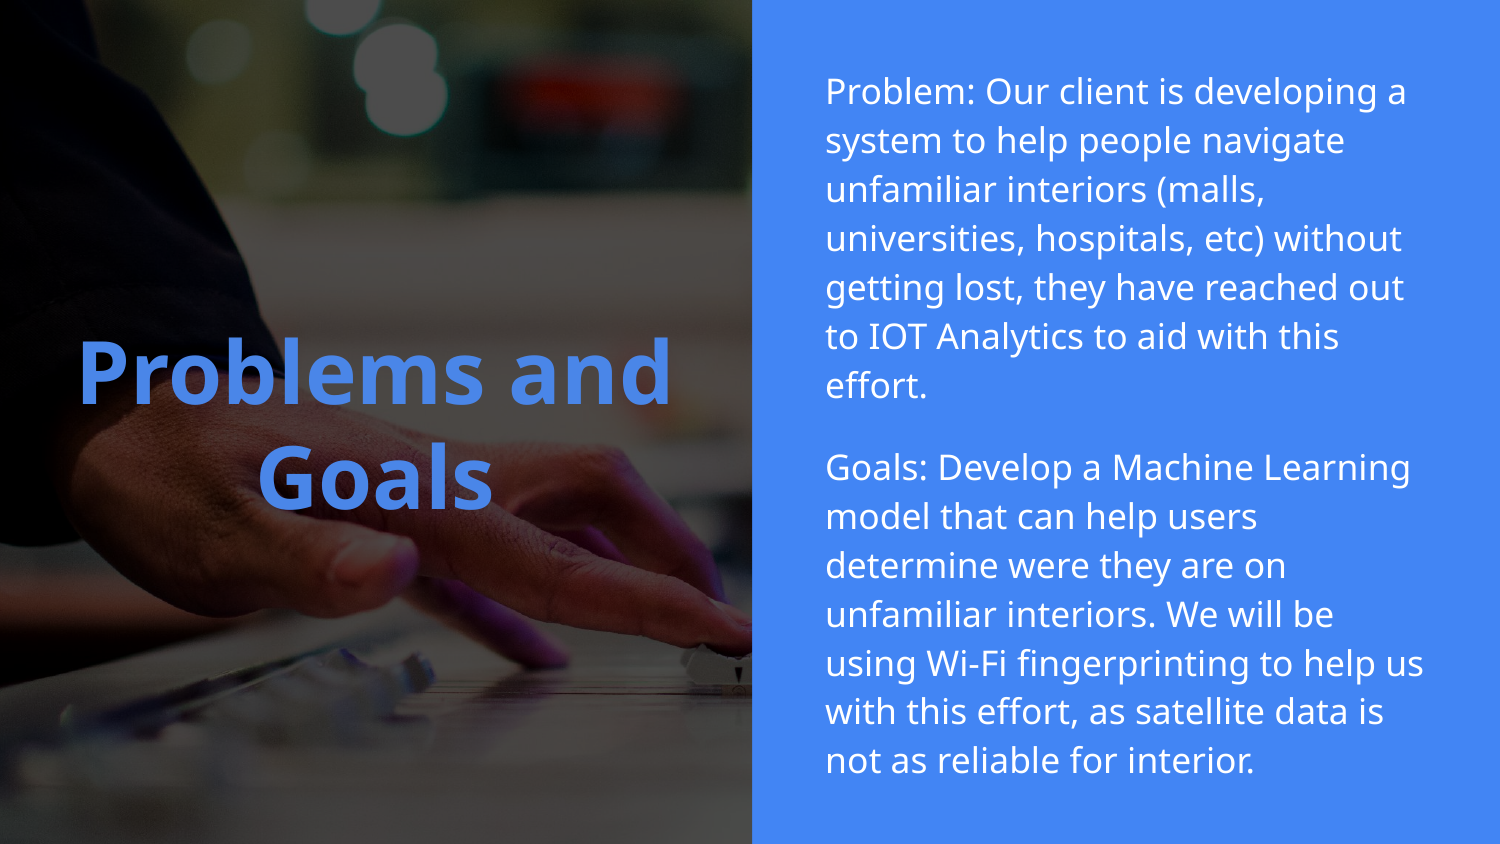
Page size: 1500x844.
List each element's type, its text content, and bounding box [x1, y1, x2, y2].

list Problem: Our client is developing a system to help people navigate unfamiliar interiors (malls, universities, hospitals, etc) without getting lost, they have reached out to IOT Analytics to aid with this effort. Goals: Develop a Machine Learning model that can help users determine were they are on unfamiliar interiors. We will be using Wi-Fi fingerprinting to help us with this effort, as satellite data is not as reliable for interior. [810, 118, 1440, 725]
picture [0, 0, 753, 844]
